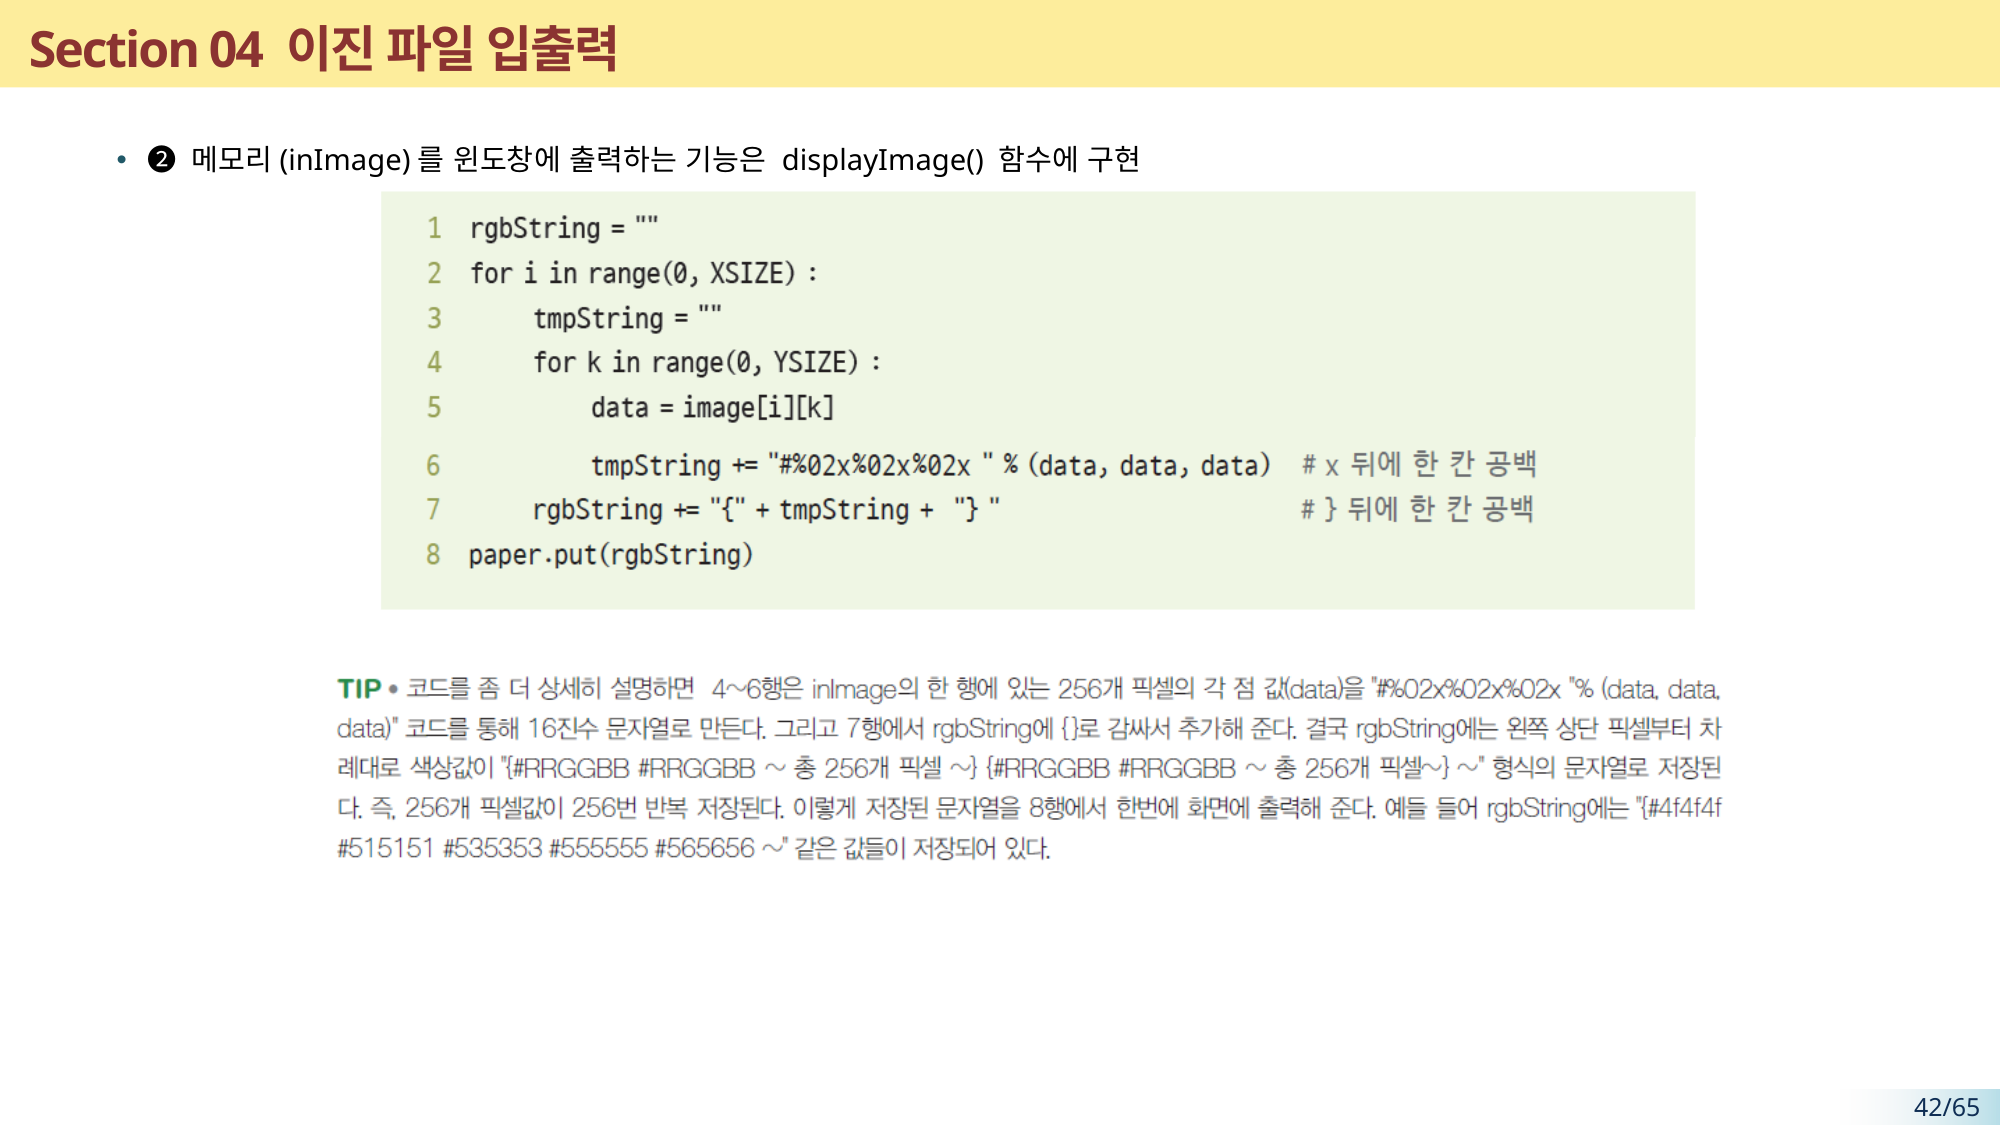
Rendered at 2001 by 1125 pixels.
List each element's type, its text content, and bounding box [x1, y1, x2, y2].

list ➋ 메모리(inImage)를 윈도창에 출력하는 기능은 displayImage() 함수에 구현 [13, 126, 1975, 1057]
picture [372, 185, 1709, 615]
picture [329, 668, 1730, 871]
title Section 04 이진 파일 입출력 [13, 8, 1717, 87]
